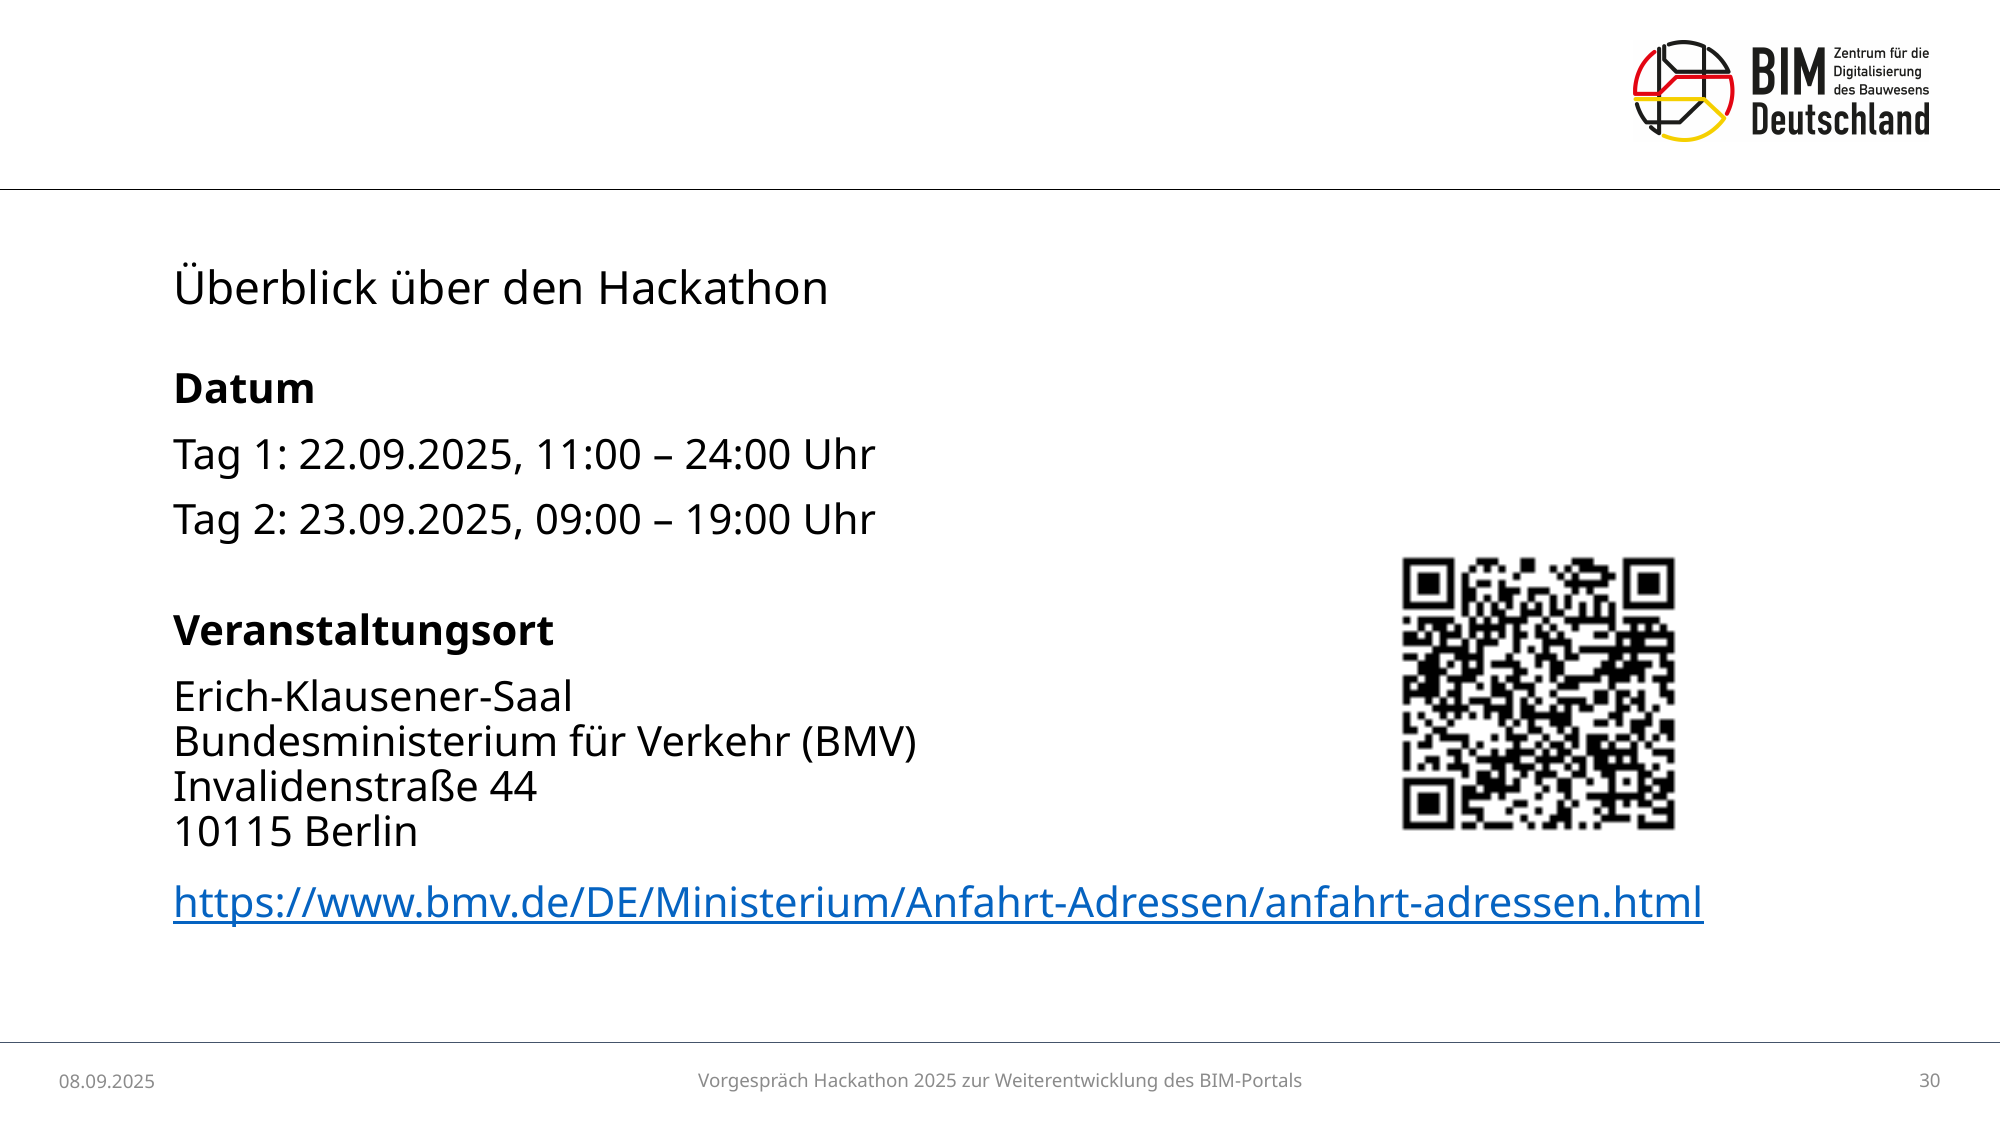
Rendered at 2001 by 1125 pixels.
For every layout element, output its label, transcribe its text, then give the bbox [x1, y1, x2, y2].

list Datum Tag 1: 22.09.2025, 11:00 – 24:00 Uhr Tag 2: 23.09.2025, 09:00 – 19:00 Uhr Veranstaltungsort Erich-Klausener-Saal Bundesministerium für Verkehr (BMV) Invalidenstraße 44 10115 Berlin https://www.bmv.de/DE/Ministerium/Anfahrt-Adressen/anfahrt-adressen.html [173, 367, 1827, 1018]
picture [1633, 40, 1929, 142]
picture [1375, 530, 1705, 860]
footer Vorgespräch Hackathon 2025 zur Weiterentwicklung des BIM-Portals [295, 1062, 1704, 1100]
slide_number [59, 1062, 295, 1100]
title Überblick über den Hackathon [173, 265, 1827, 367]
slide_number 30 [1704, 1062, 1941, 1100]
